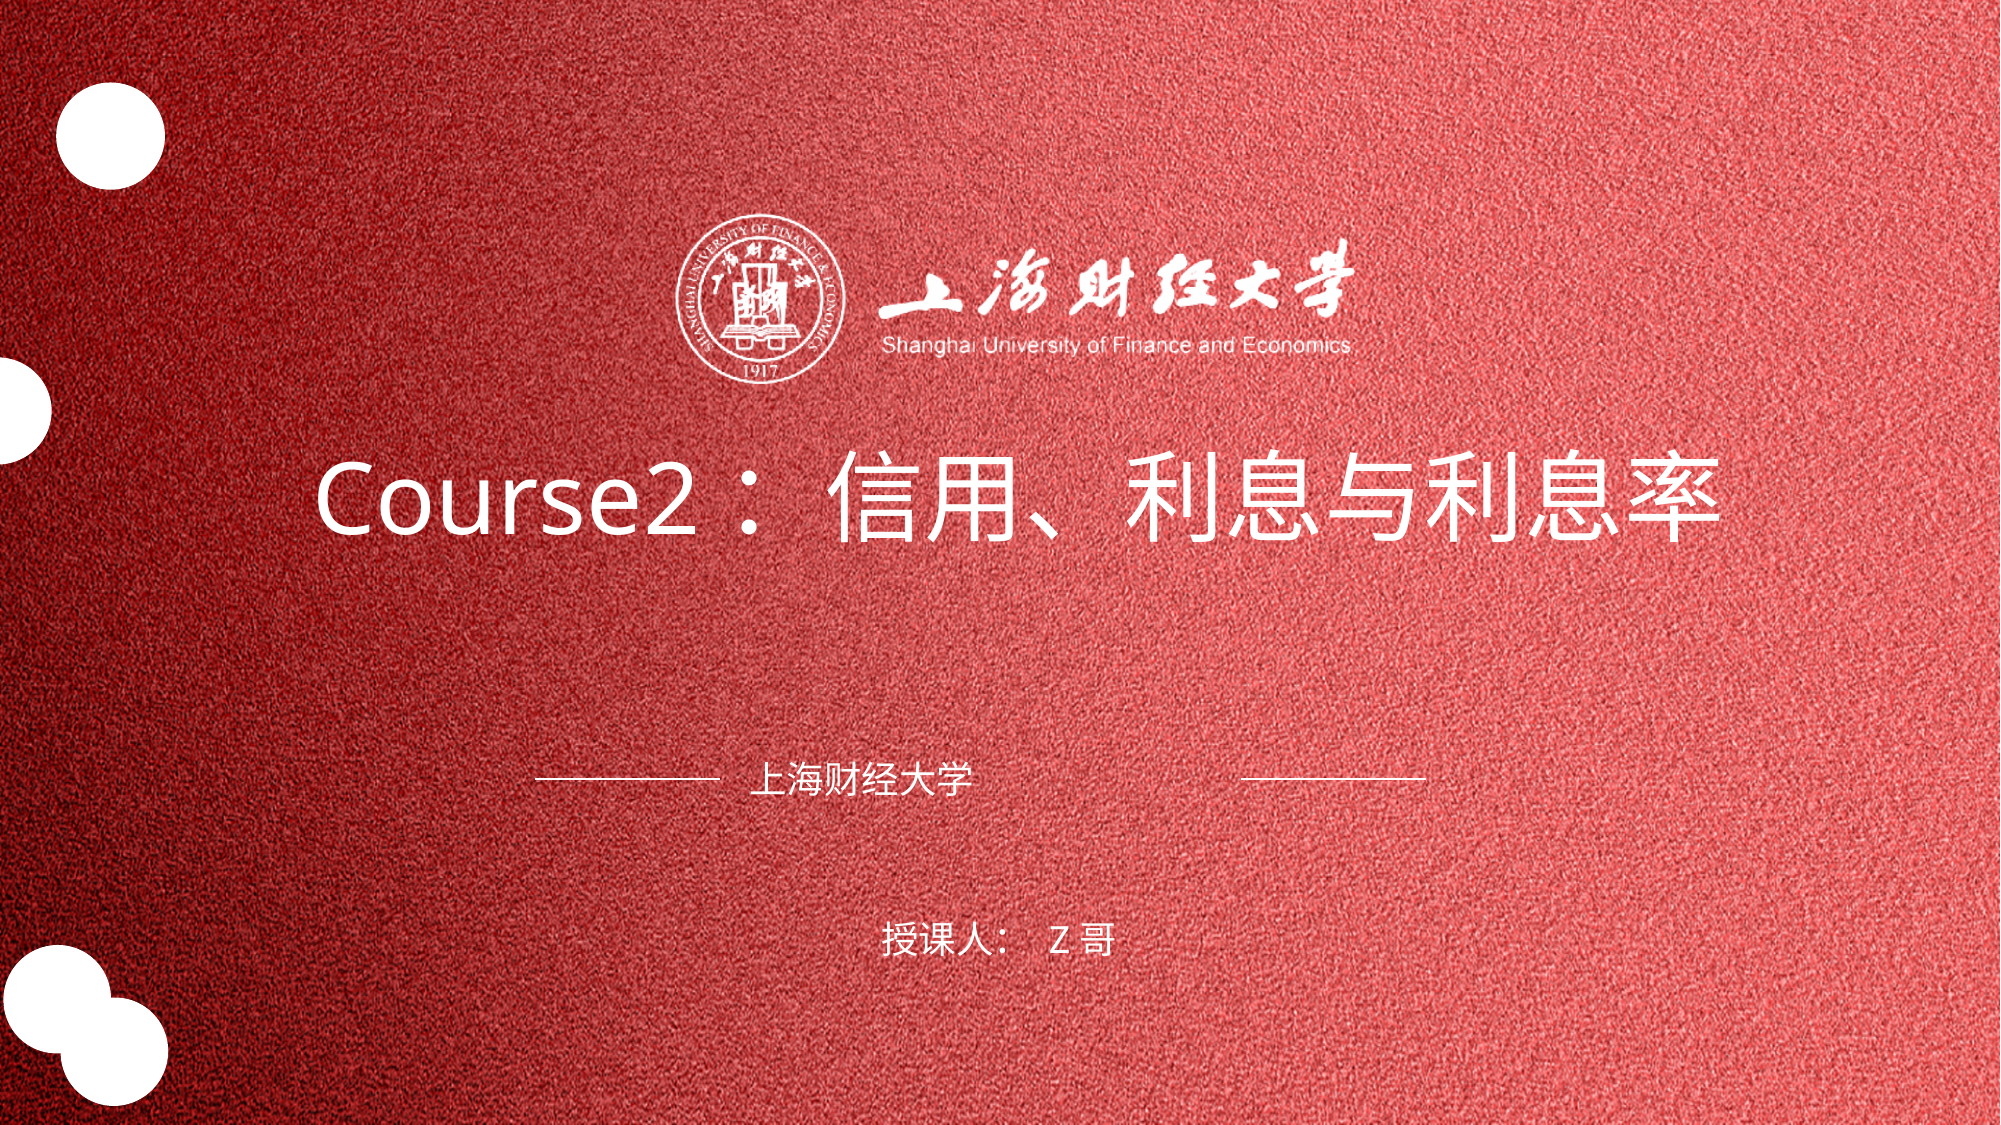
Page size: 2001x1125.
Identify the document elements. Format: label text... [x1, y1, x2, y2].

text_box Course2：信用、利息与利息率 [258, 427, 1779, 563]
picture [0, 0, 2000, 1125]
text_box 上海财经大学 [734, 748, 1234, 809]
text_box 授课人： Z哥 [866, 908, 1134, 969]
